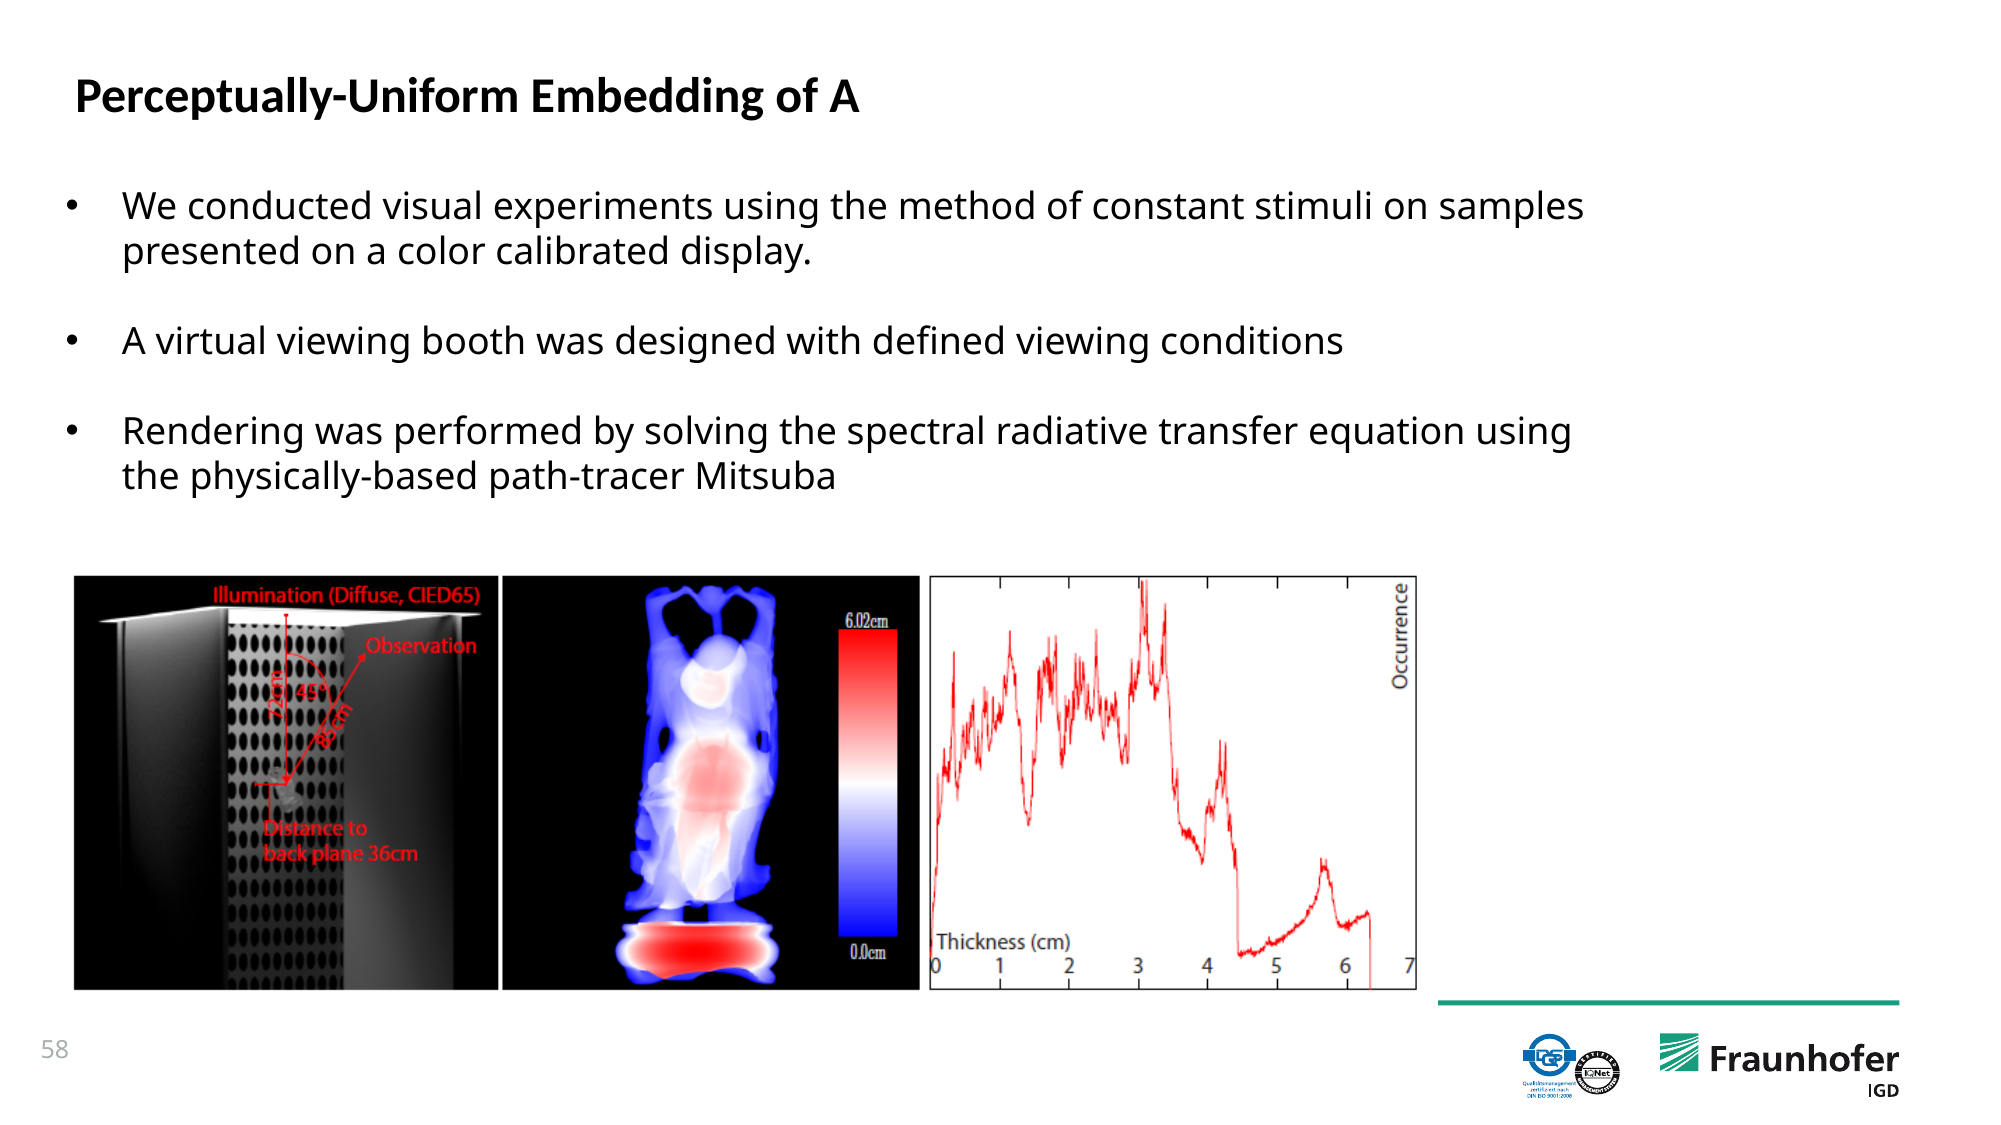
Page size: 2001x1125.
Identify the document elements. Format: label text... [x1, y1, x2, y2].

picture [62, 562, 1439, 1007]
text_box Perceptually-Uniform Embedding of A [75, 62, 1425, 174]
text_box We conducted visual experiments using the method of constant stimuli on samples presented on a color calibrated display. A virtual viewing booth was designed with defined viewing conditions Rendering was performed by solving the spectral radiative transfer equation using the physically-based path-tracer Mitsuba [50, 174, 1603, 595]
slide_number 58 [0, 1032, 70, 1054]
